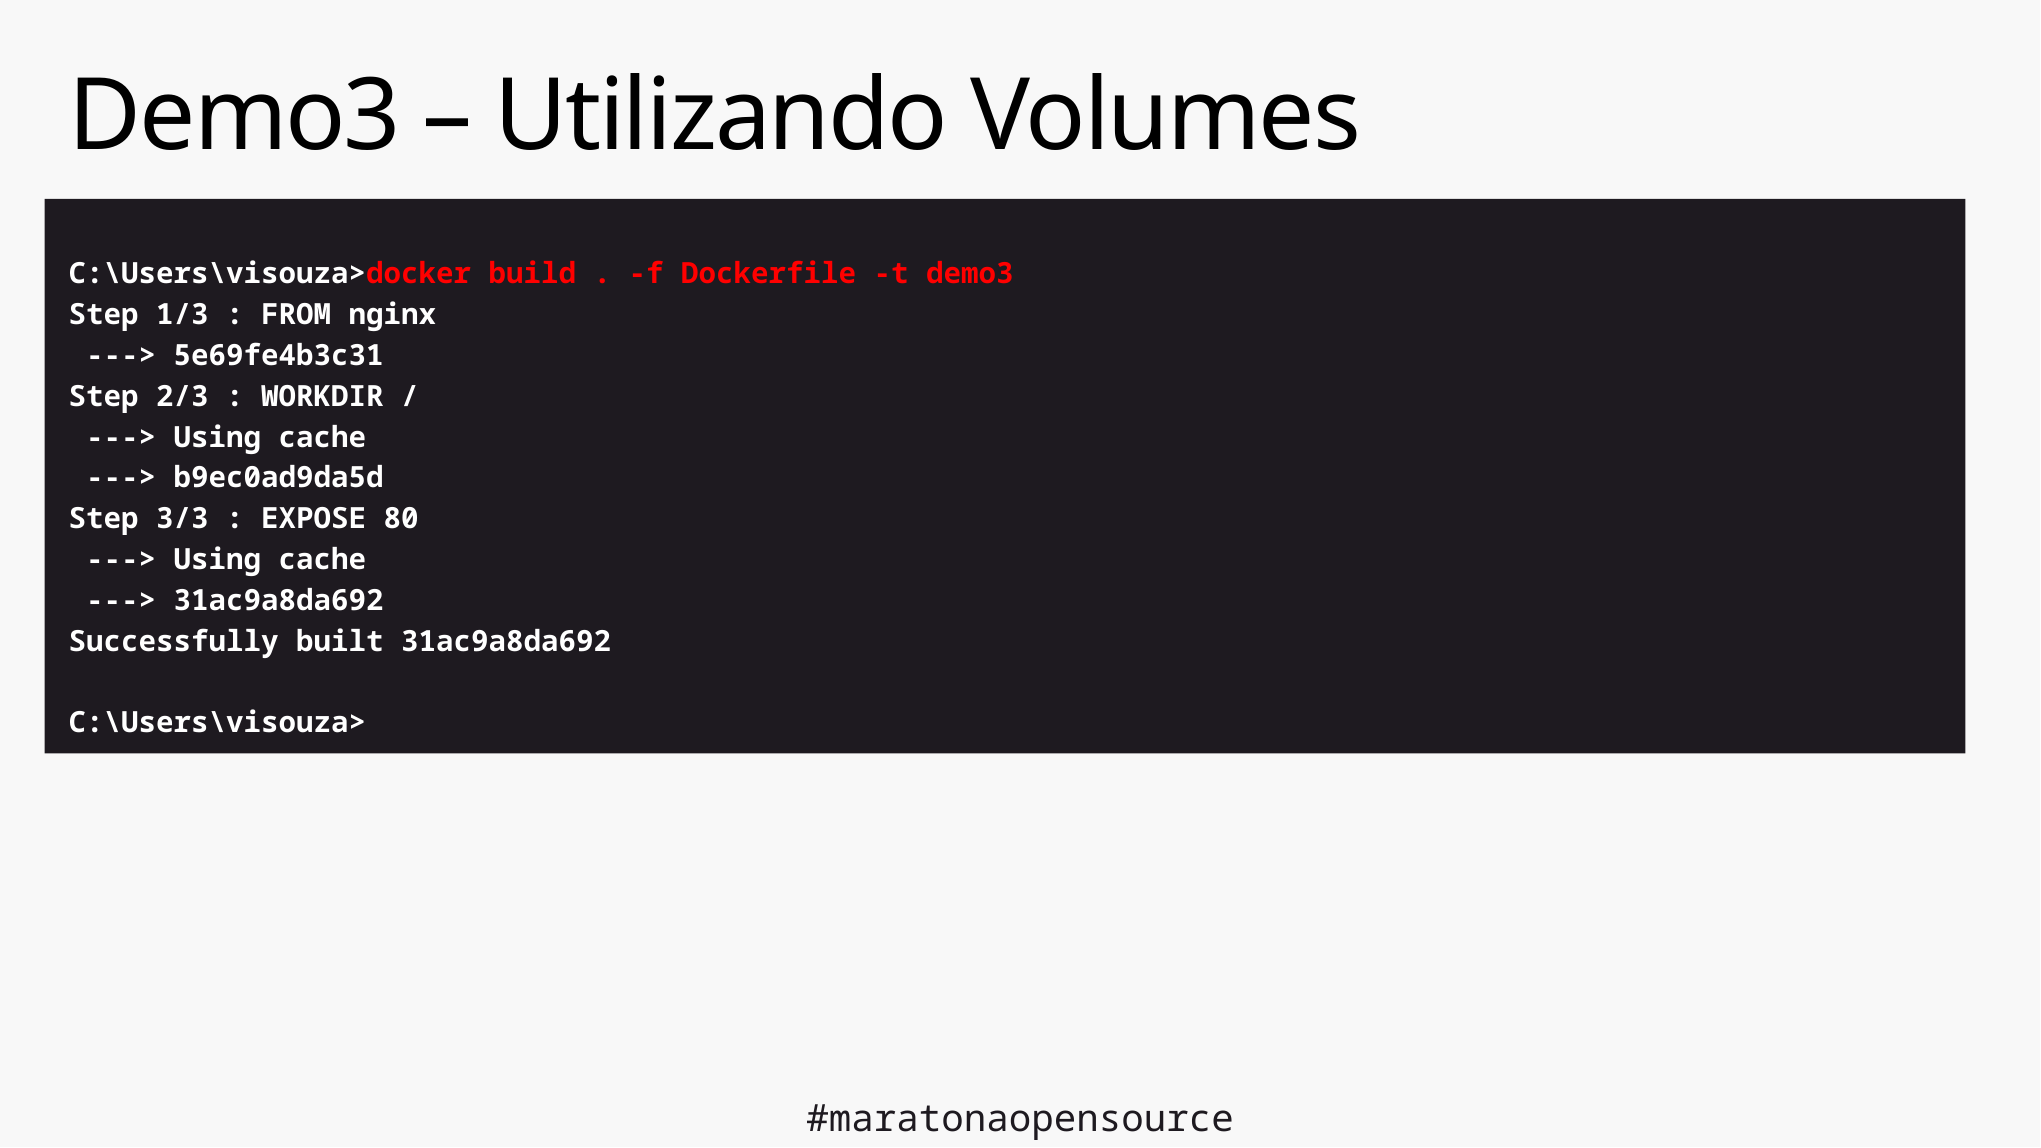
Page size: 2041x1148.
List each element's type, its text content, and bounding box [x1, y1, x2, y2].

text_box C:\Users\visouza>docker build . -f Dockerfile -t demo3 Step 1/3 : FROM nginx ---> 5e69fe4b3c31 Step 2/3 : WORKDIR / ---> Using cache ---> b9ec0ad9da5d Step 3/3 : EXPOSE 80 ---> Using cache ---> 31ac9a8da692 Successfully built 31ac9a8da692 C:\Users\visouza> [44, 198, 1966, 754]
title Demo3 – Utilizando Volumes [45, 48, 1996, 199]
